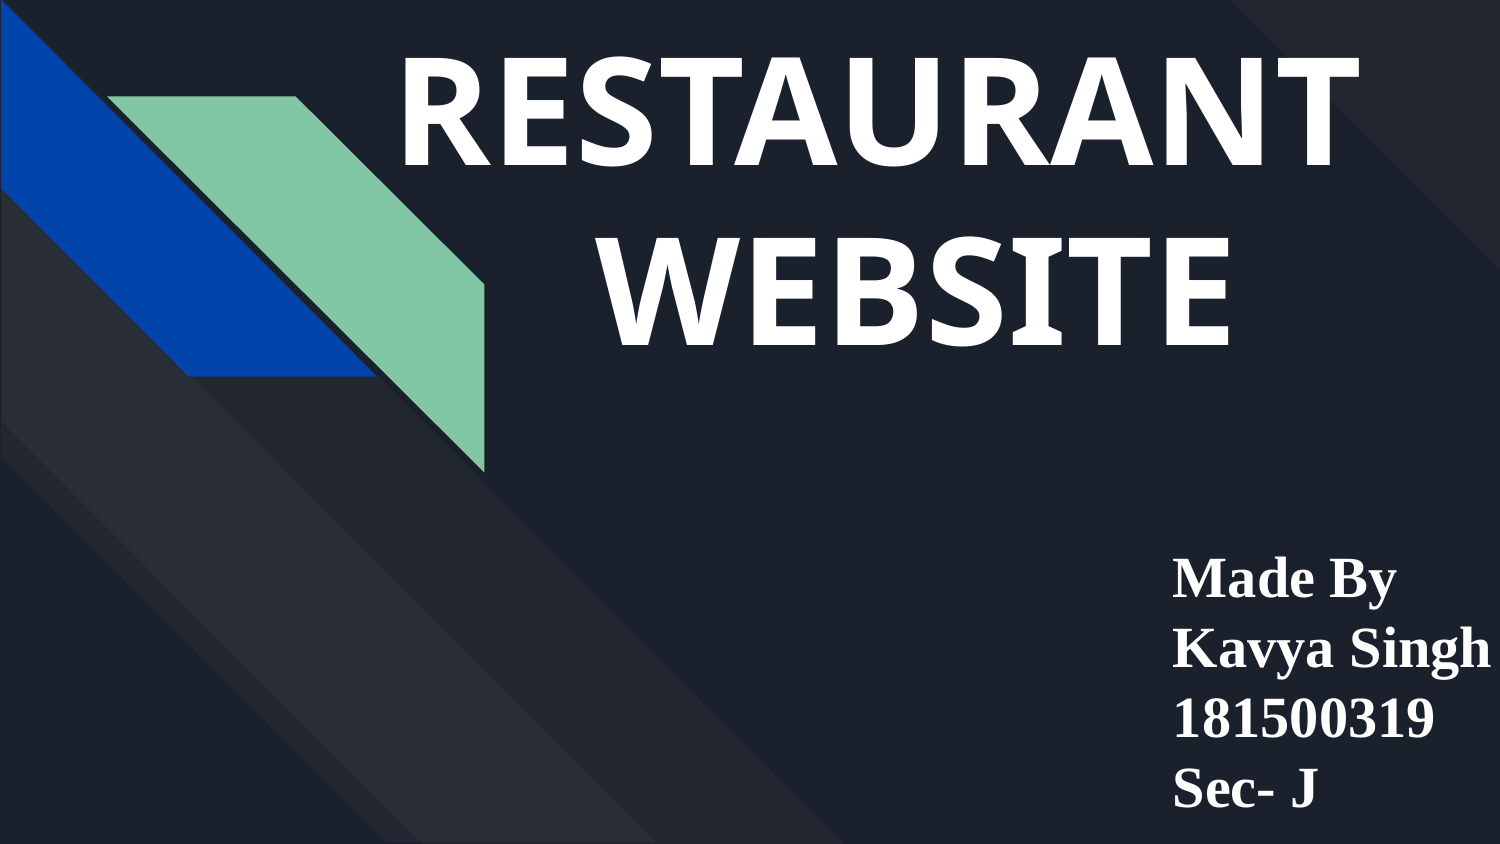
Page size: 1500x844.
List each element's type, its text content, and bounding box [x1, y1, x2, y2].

title RESTAURANT WEBSITE [333, 0, 1500, 511]
text_box Made By Kavya Singh 181500319 Sec- J [1158, 532, 1500, 827]
